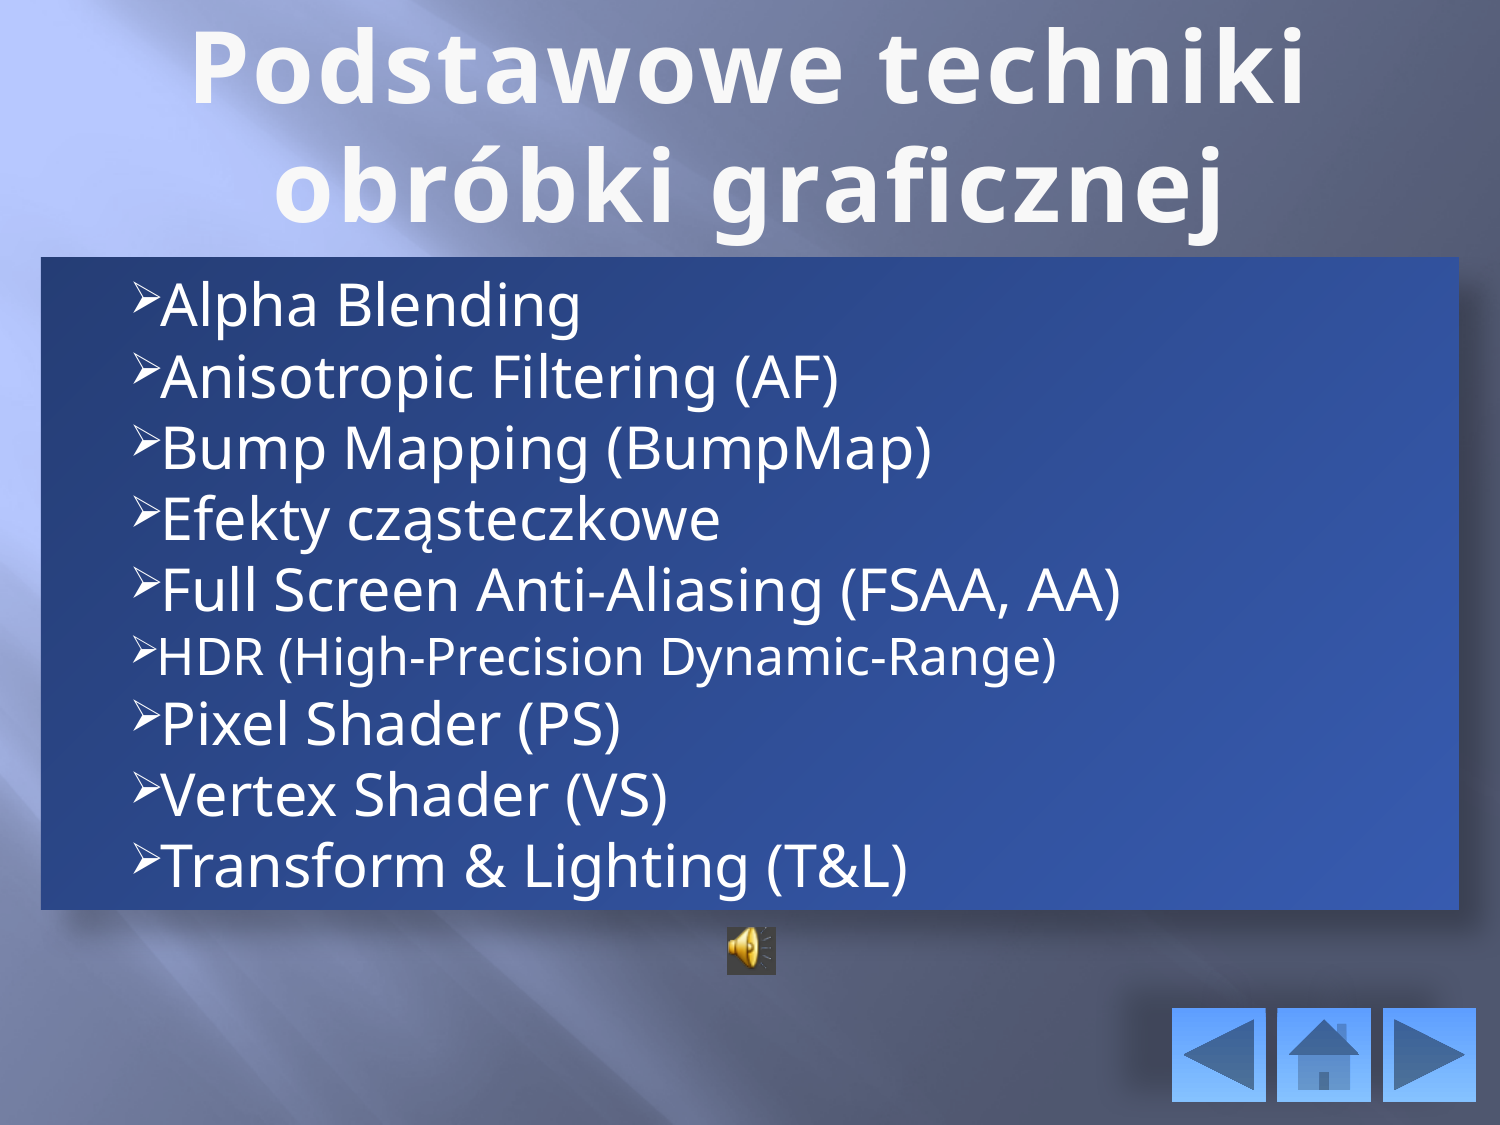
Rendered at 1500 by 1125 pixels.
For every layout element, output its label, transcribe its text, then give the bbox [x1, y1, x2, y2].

title Podstawowe techniki obróbki graficznej [0, 0, 1500, 247]
text_box [1275, 1006, 1373, 1104]
picture [726, 925, 777, 977]
text_box [1170, 1006, 1268, 1104]
text_box [1381, 1006, 1479, 1104]
text_box Alpha Blending Anisotropic Filtering (AF) Bump Mapping (BumpMap) Efekty cząsteczkowe Full Screen Anti-Aliasing (FSAA, AA) HDR (High-Precision Dynamic-Range) Pixel Shader (PS) Vertex Shader (VS) Transform & Lighting (T&L) [40, 257, 1459, 910]
